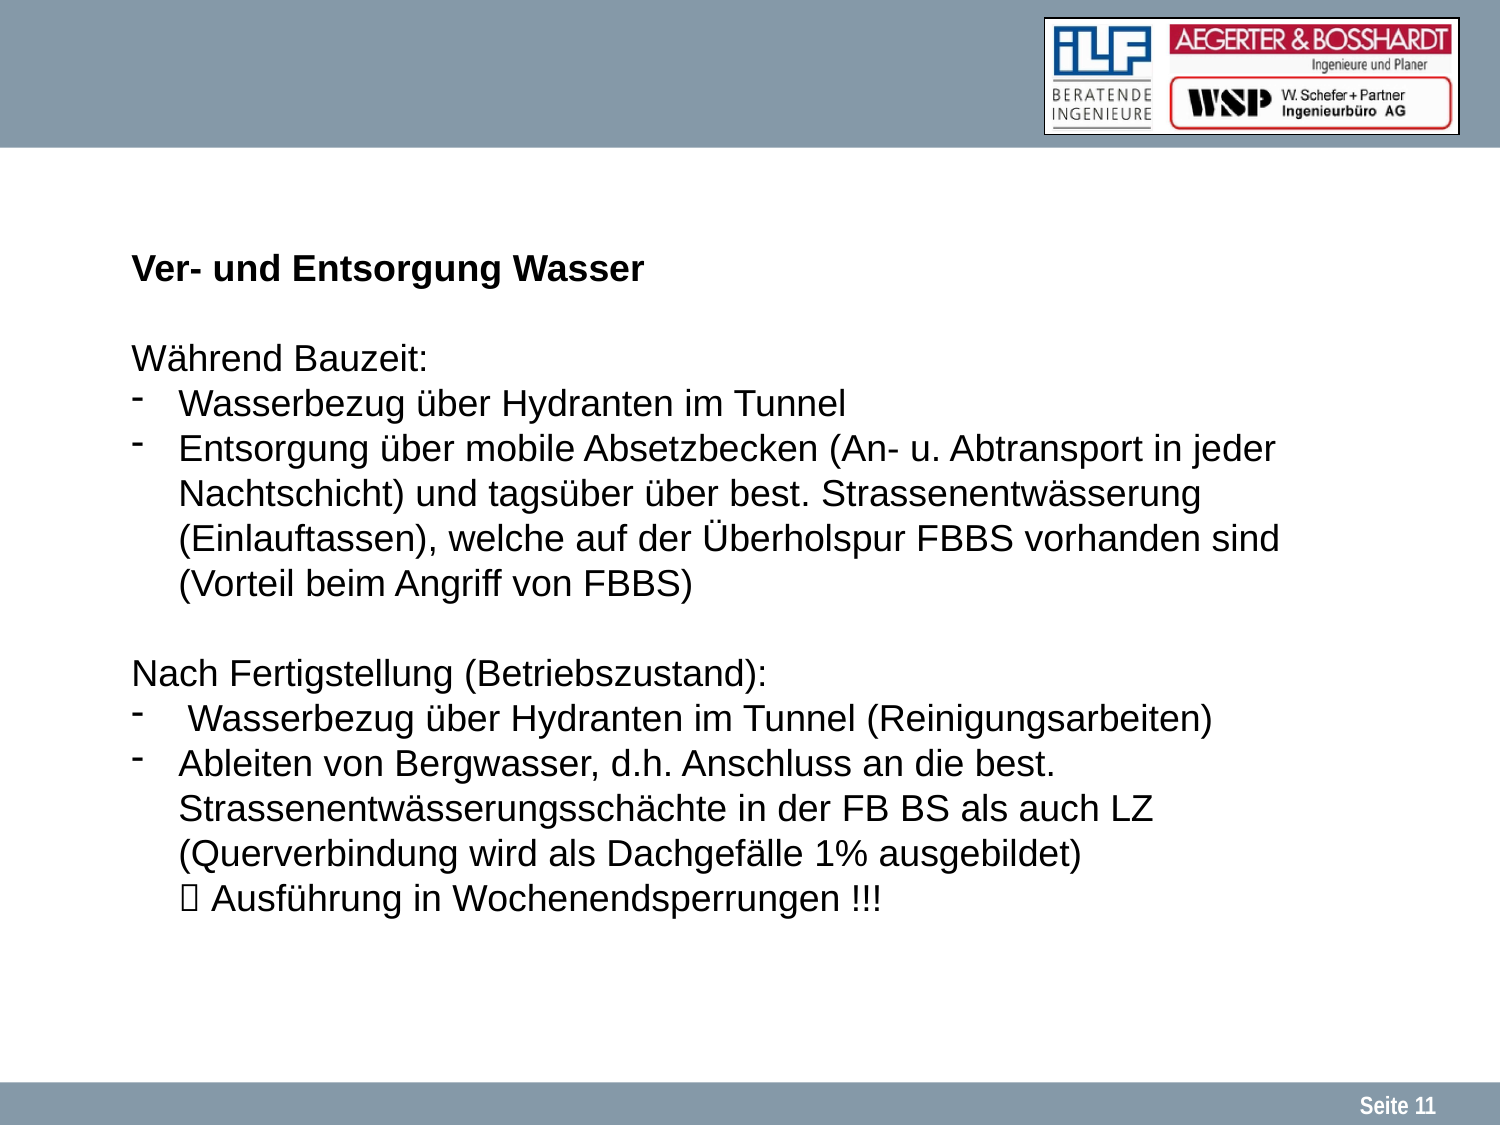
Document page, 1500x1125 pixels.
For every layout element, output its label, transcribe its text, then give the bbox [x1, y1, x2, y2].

text_box Ver- und Entsorgung Wasser Während Bauzeit: Wasserbezug über Hydranten im Tunnel Entsorgung über mobile Absetzbecken (An- u. Abtransport in jeder Nachtschicht) und tagsüber über best. Strassenentwässerung (Einlauftassen), welche auf der Überholspur FBBS vorhanden sind (Vorteil beim Angriff von FBBS) Nach Fertigstellung (Betriebszustand): Wasserbezug über Hydranten im Tunnel (Reinigungsarbeiten) Ableiten von Bergwasser, d.h. Anschluss an die best. Strassenentwässerungsschächte in der FB BS als auch LZ (Querverbindung wird als Dachgefälle 1% ausgebildet)  Ausführung in Wochenendsperrungen !!! [116, 236, 1367, 972]
picture [1045, 19, 1458, 134]
slide_number Seite 11 [1101, 1074, 1452, 1125]
